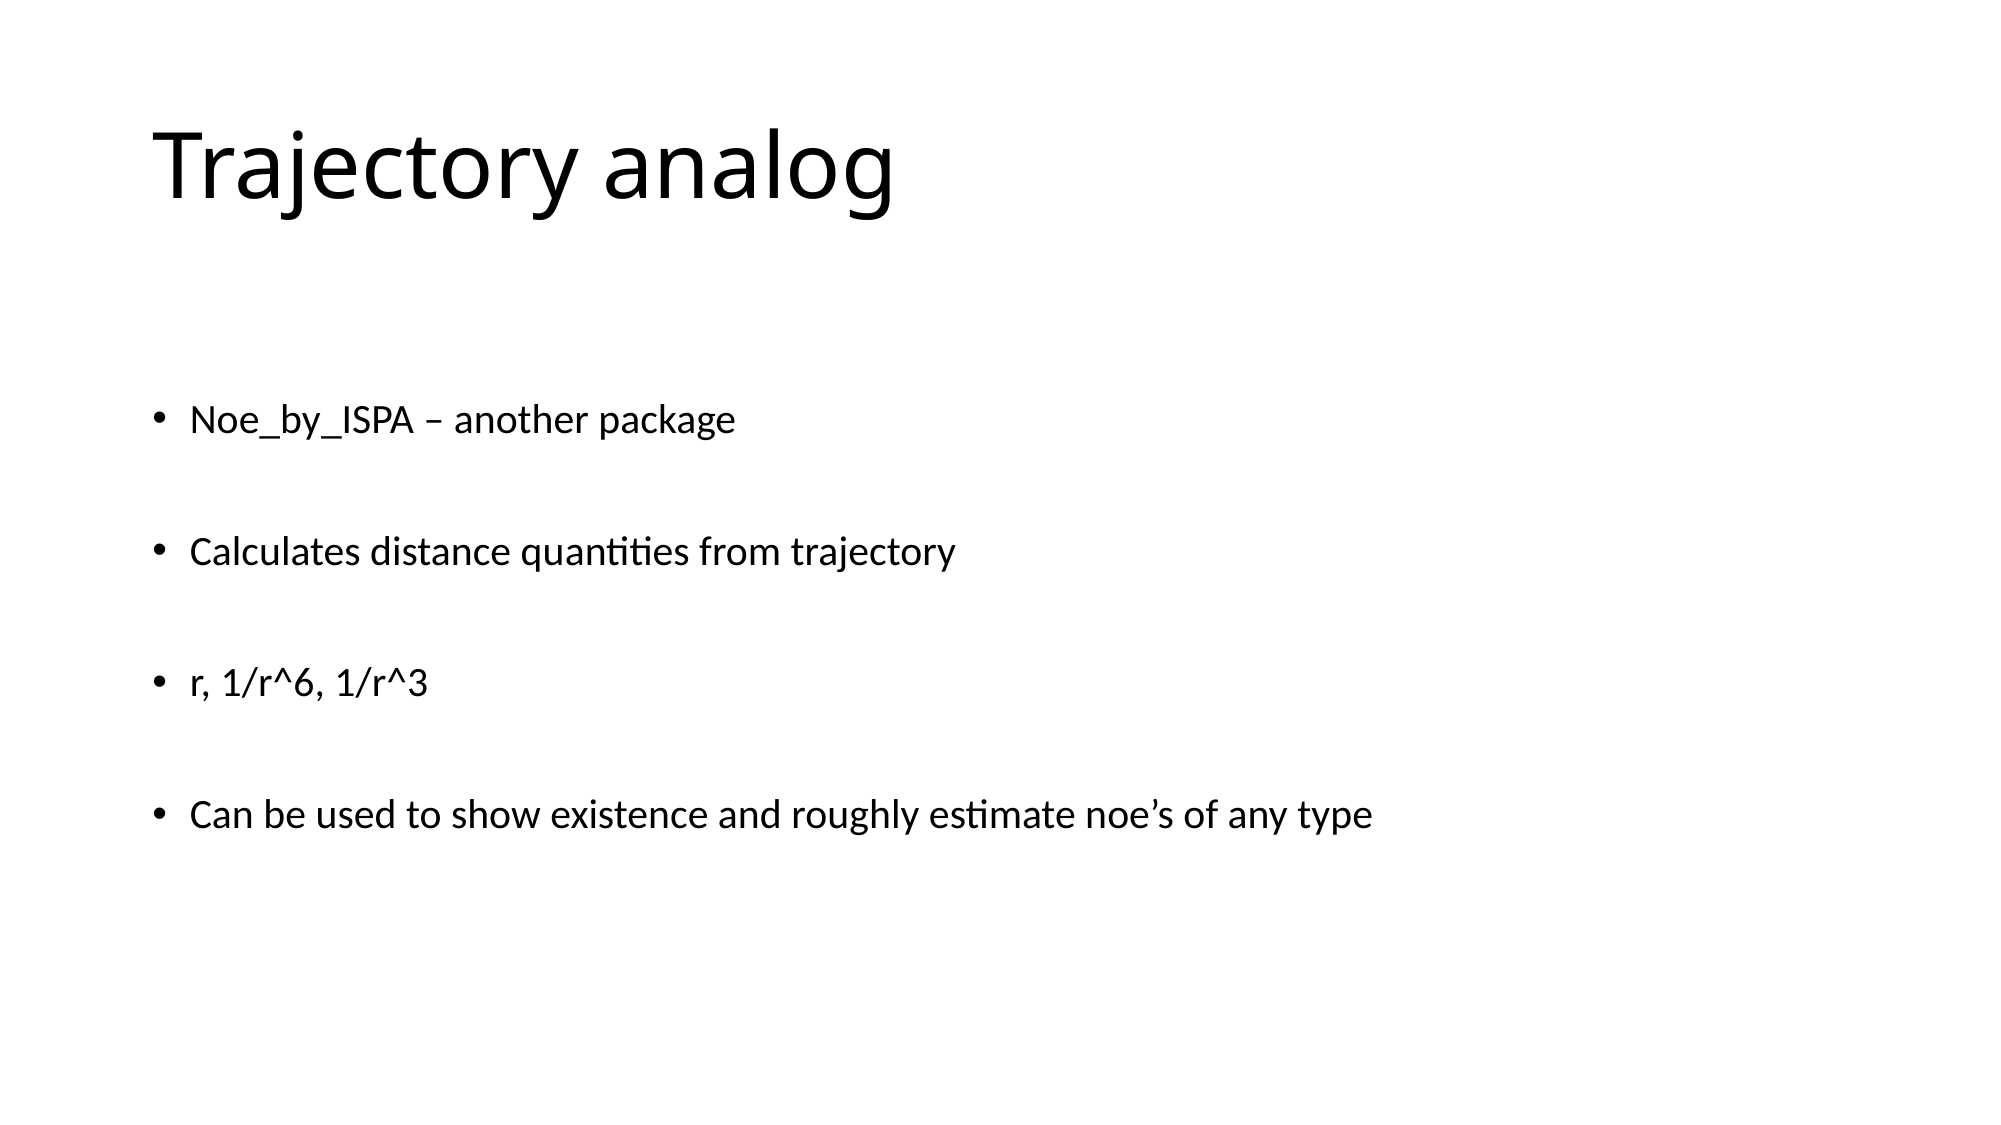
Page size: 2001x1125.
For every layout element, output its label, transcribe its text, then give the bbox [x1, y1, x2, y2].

text_box Trajectory analog [137, 59, 1863, 278]
text_box Noe_by_ISPA – another package Calculates distance quantities from trajectory r, 1/r^6, 1/r^3 Can be used to show existence and roughly estimate noe’s of any type [137, 299, 1863, 1014]
